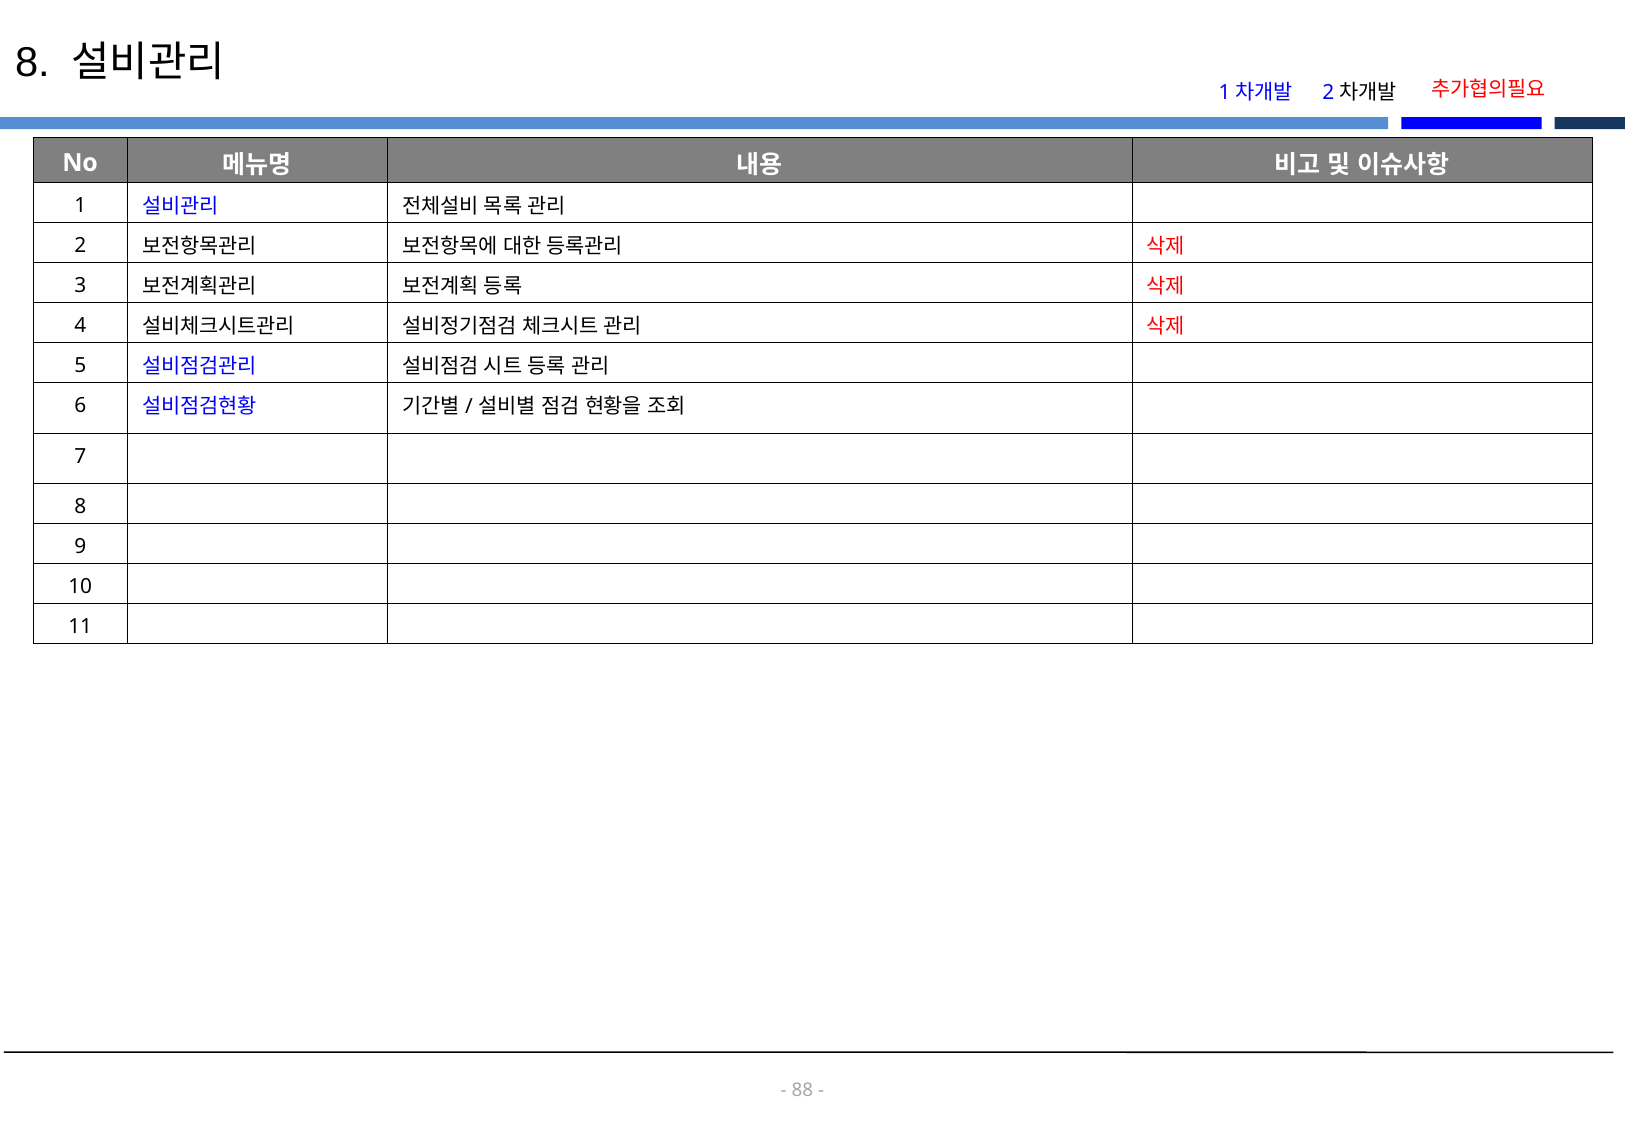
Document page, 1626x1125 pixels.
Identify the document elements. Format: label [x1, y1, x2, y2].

table_cell [388, 604, 1132, 643]
table_cell [128, 434, 387, 483]
table_cell [1133, 434, 1592, 483]
table_cell [128, 383, 387, 433]
table_cell [388, 434, 1132, 483]
table_cell [388, 383, 1132, 433]
table_cell [388, 183, 1132, 222]
table_cell [128, 303, 387, 342]
table_cell [128, 223, 387, 262]
text_box [0, 27, 1570, 107]
table_cell [1133, 343, 1592, 382]
table_header [34, 138, 127, 182]
table_cell [388, 564, 1132, 603]
table_cell [388, 263, 1132, 302]
table_cell [1133, 524, 1592, 563]
table_cell [34, 434, 127, 483]
table_header [128, 138, 387, 182]
table_cell [128, 183, 387, 222]
table_cell [388, 223, 1132, 262]
table_cell [34, 383, 127, 433]
table_cell [34, 604, 127, 643]
table_cell [388, 484, 1132, 523]
table_cell [1133, 223, 1592, 262]
table_cell [1133, 484, 1592, 523]
table_cell [34, 303, 127, 342]
table_cell [388, 303, 1132, 342]
table_cell [34, 183, 127, 222]
table_cell [1133, 263, 1592, 302]
table_cell [388, 524, 1132, 563]
table_cell [1133, 303, 1592, 342]
table_cell [34, 343, 127, 382]
table_header [388, 138, 1132, 182]
table_cell [34, 524, 127, 563]
table_cell [128, 524, 387, 563]
table_cell [128, 564, 387, 603]
table_cell [128, 343, 387, 382]
table_cell [34, 484, 127, 523]
table_cell [34, 263, 127, 302]
table_cell [128, 263, 387, 302]
table_cell [34, 223, 127, 262]
table_cell [1133, 604, 1592, 643]
table_header [1133, 138, 1592, 182]
table_cell [1133, 383, 1592, 433]
table_cell [128, 604, 387, 643]
table_cell [1133, 183, 1592, 222]
table_cell [34, 564, 127, 603]
table_cell [1133, 564, 1592, 603]
table_cell [128, 484, 387, 523]
table_cell [388, 343, 1132, 382]
